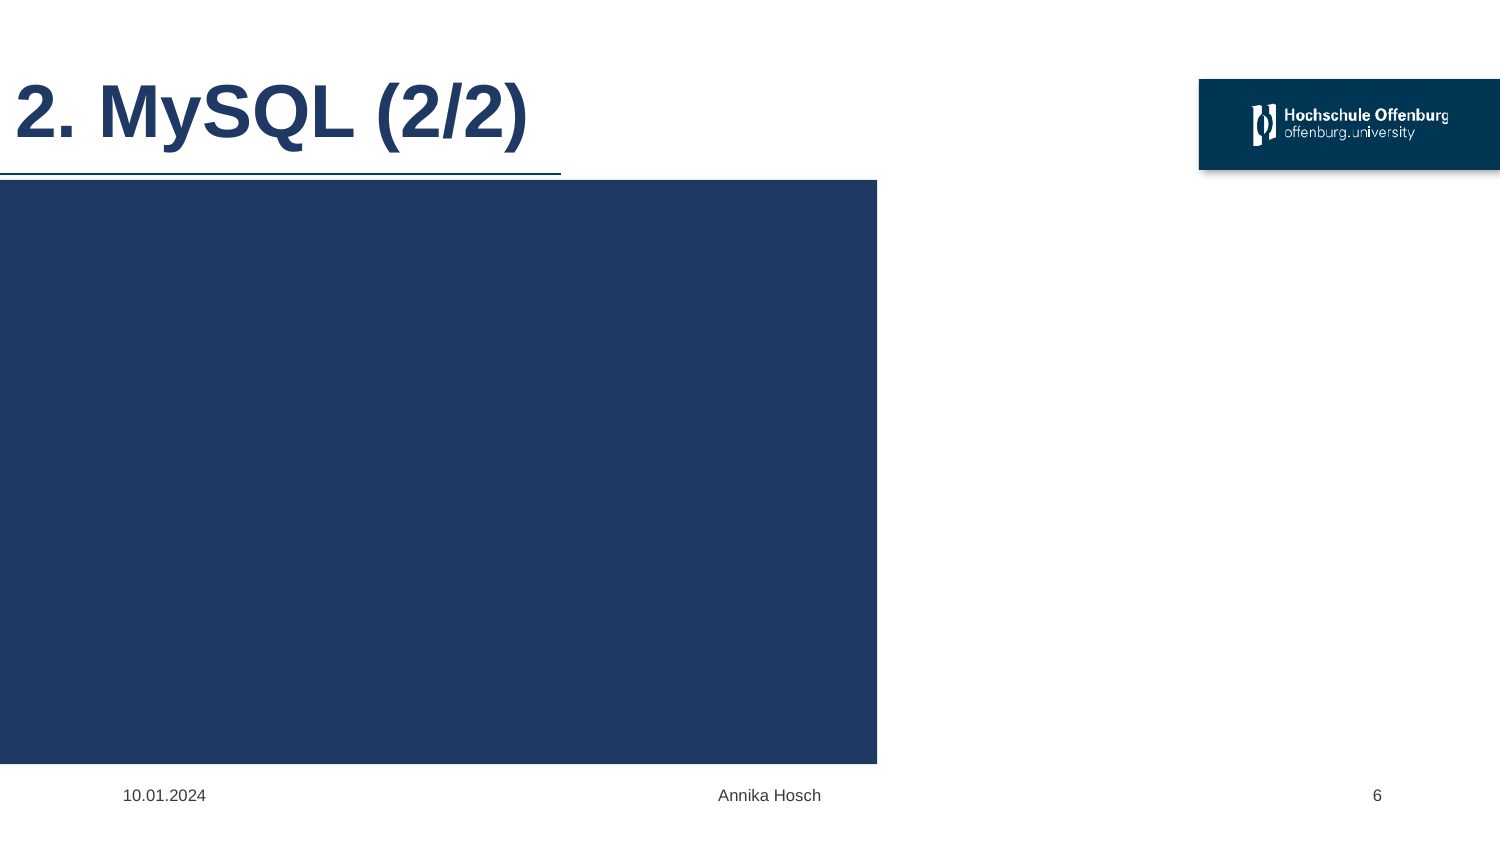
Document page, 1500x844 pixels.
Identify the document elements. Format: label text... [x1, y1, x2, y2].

text_box [0, 179, 878, 765]
slide_number 7 [1059, 767, 1397, 813]
title 2. MySQL (2/2) [0, 46, 1073, 180]
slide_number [103, 767, 863, 813]
